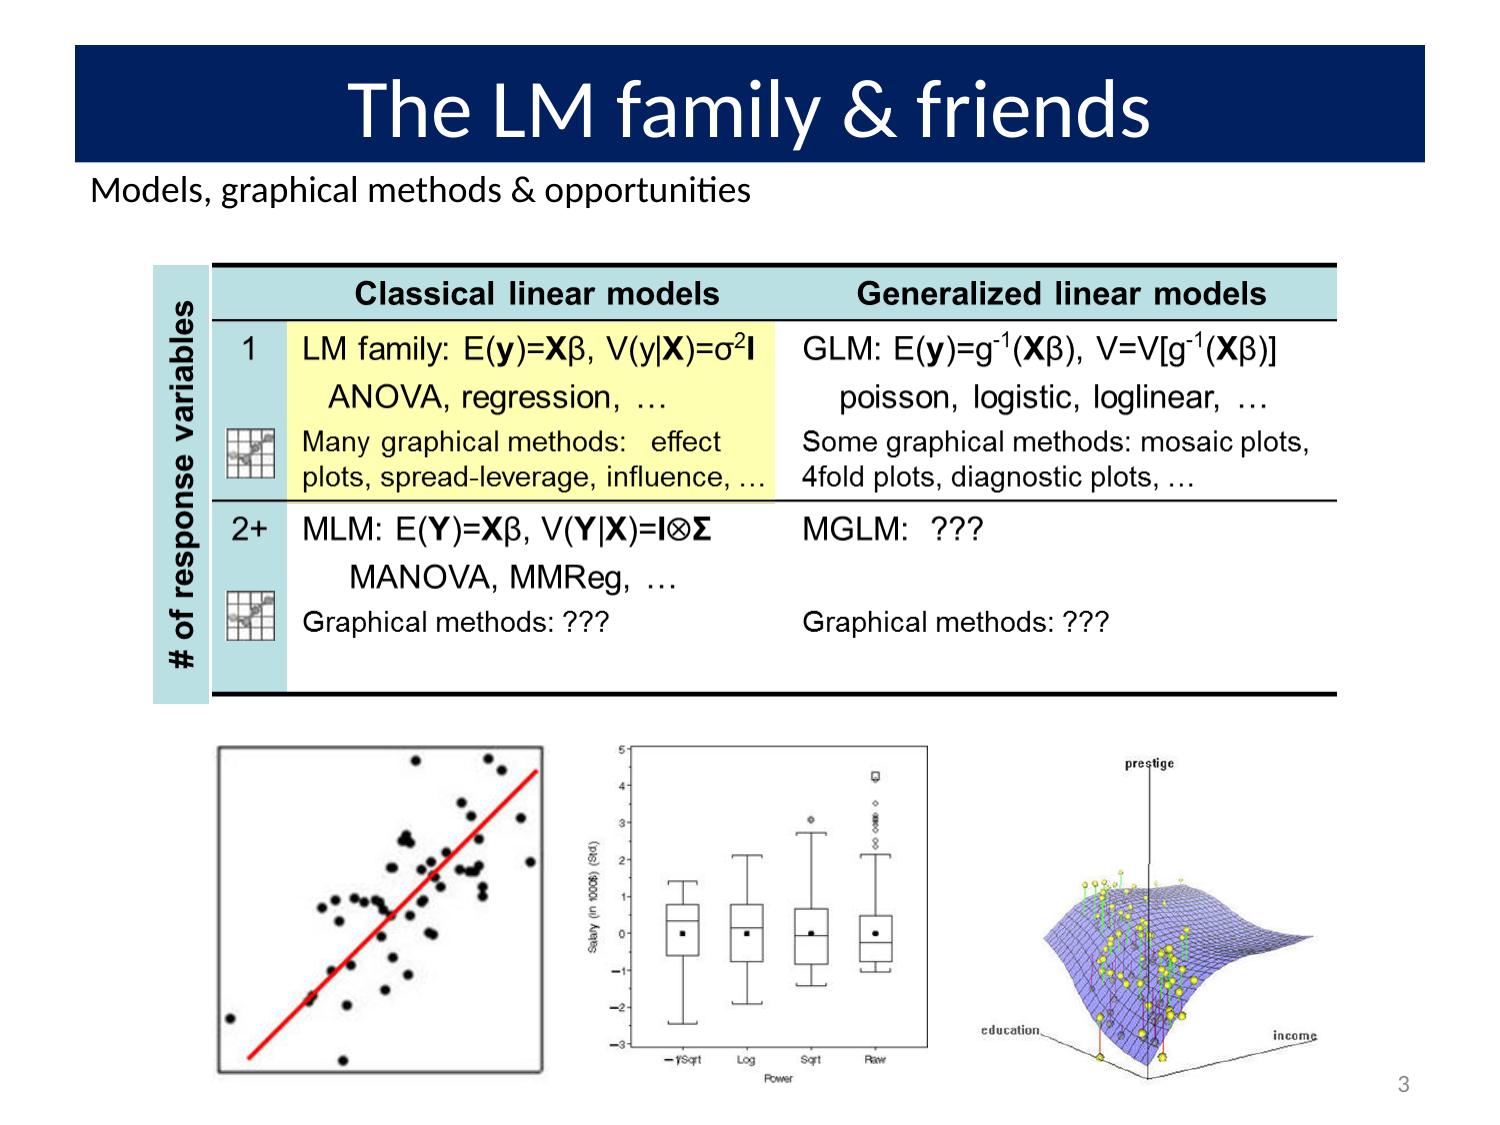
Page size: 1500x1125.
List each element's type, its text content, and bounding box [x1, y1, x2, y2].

title The LM family & friends [75, 45, 1425, 163]
picture [212, 745, 551, 1084]
text_box Models, graphical methods & opportunities [75, 157, 1100, 217]
picture [974, 748, 1321, 1087]
picture [149, 262, 1338, 704]
slide_number 3 [1074, 1062, 1425, 1103]
picture [587, 745, 928, 1084]
